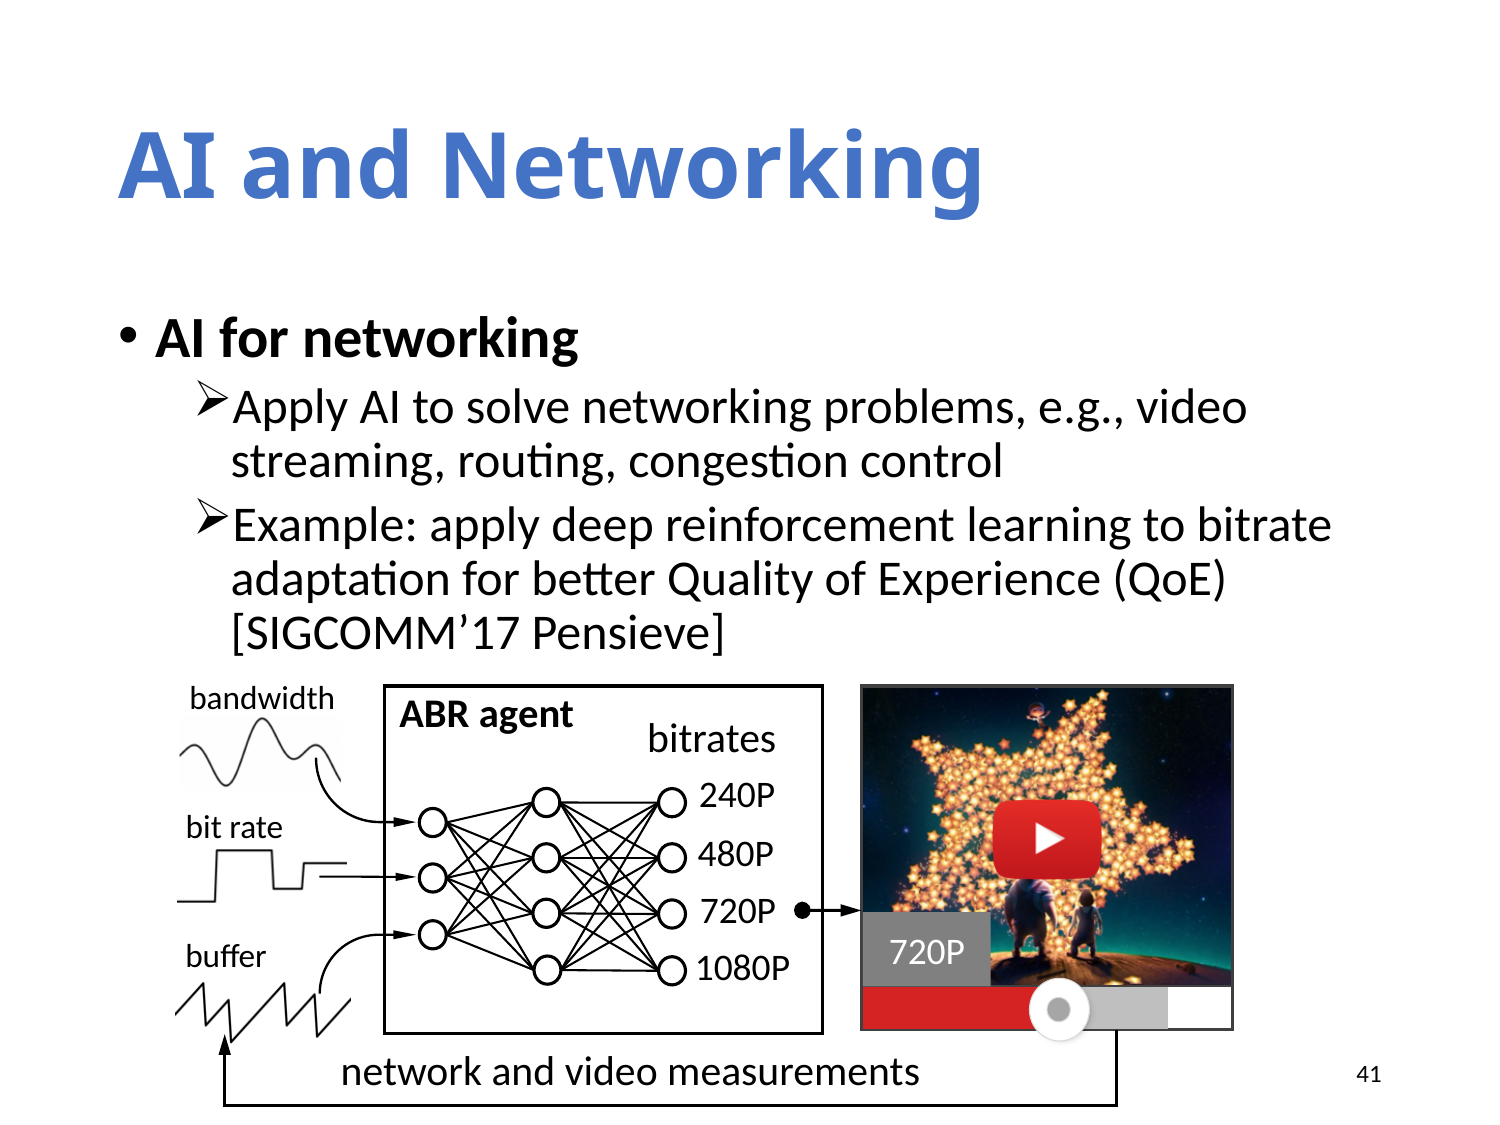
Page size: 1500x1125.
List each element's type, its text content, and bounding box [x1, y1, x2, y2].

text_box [143, 669, 1233, 1113]
slide_number 41 [1233, 1042, 1397, 1103]
list AI for networking Apply AI to solve networking problems, e.g., video streaming, routing, congestion control Example: apply deep reinforcement learning to bitrate adaptation for better Quality of Experience (QoE) [SIGCOMM’17 Pensieve] [103, 299, 1397, 1014]
title AI and Networking [103, 59, 1397, 278]
